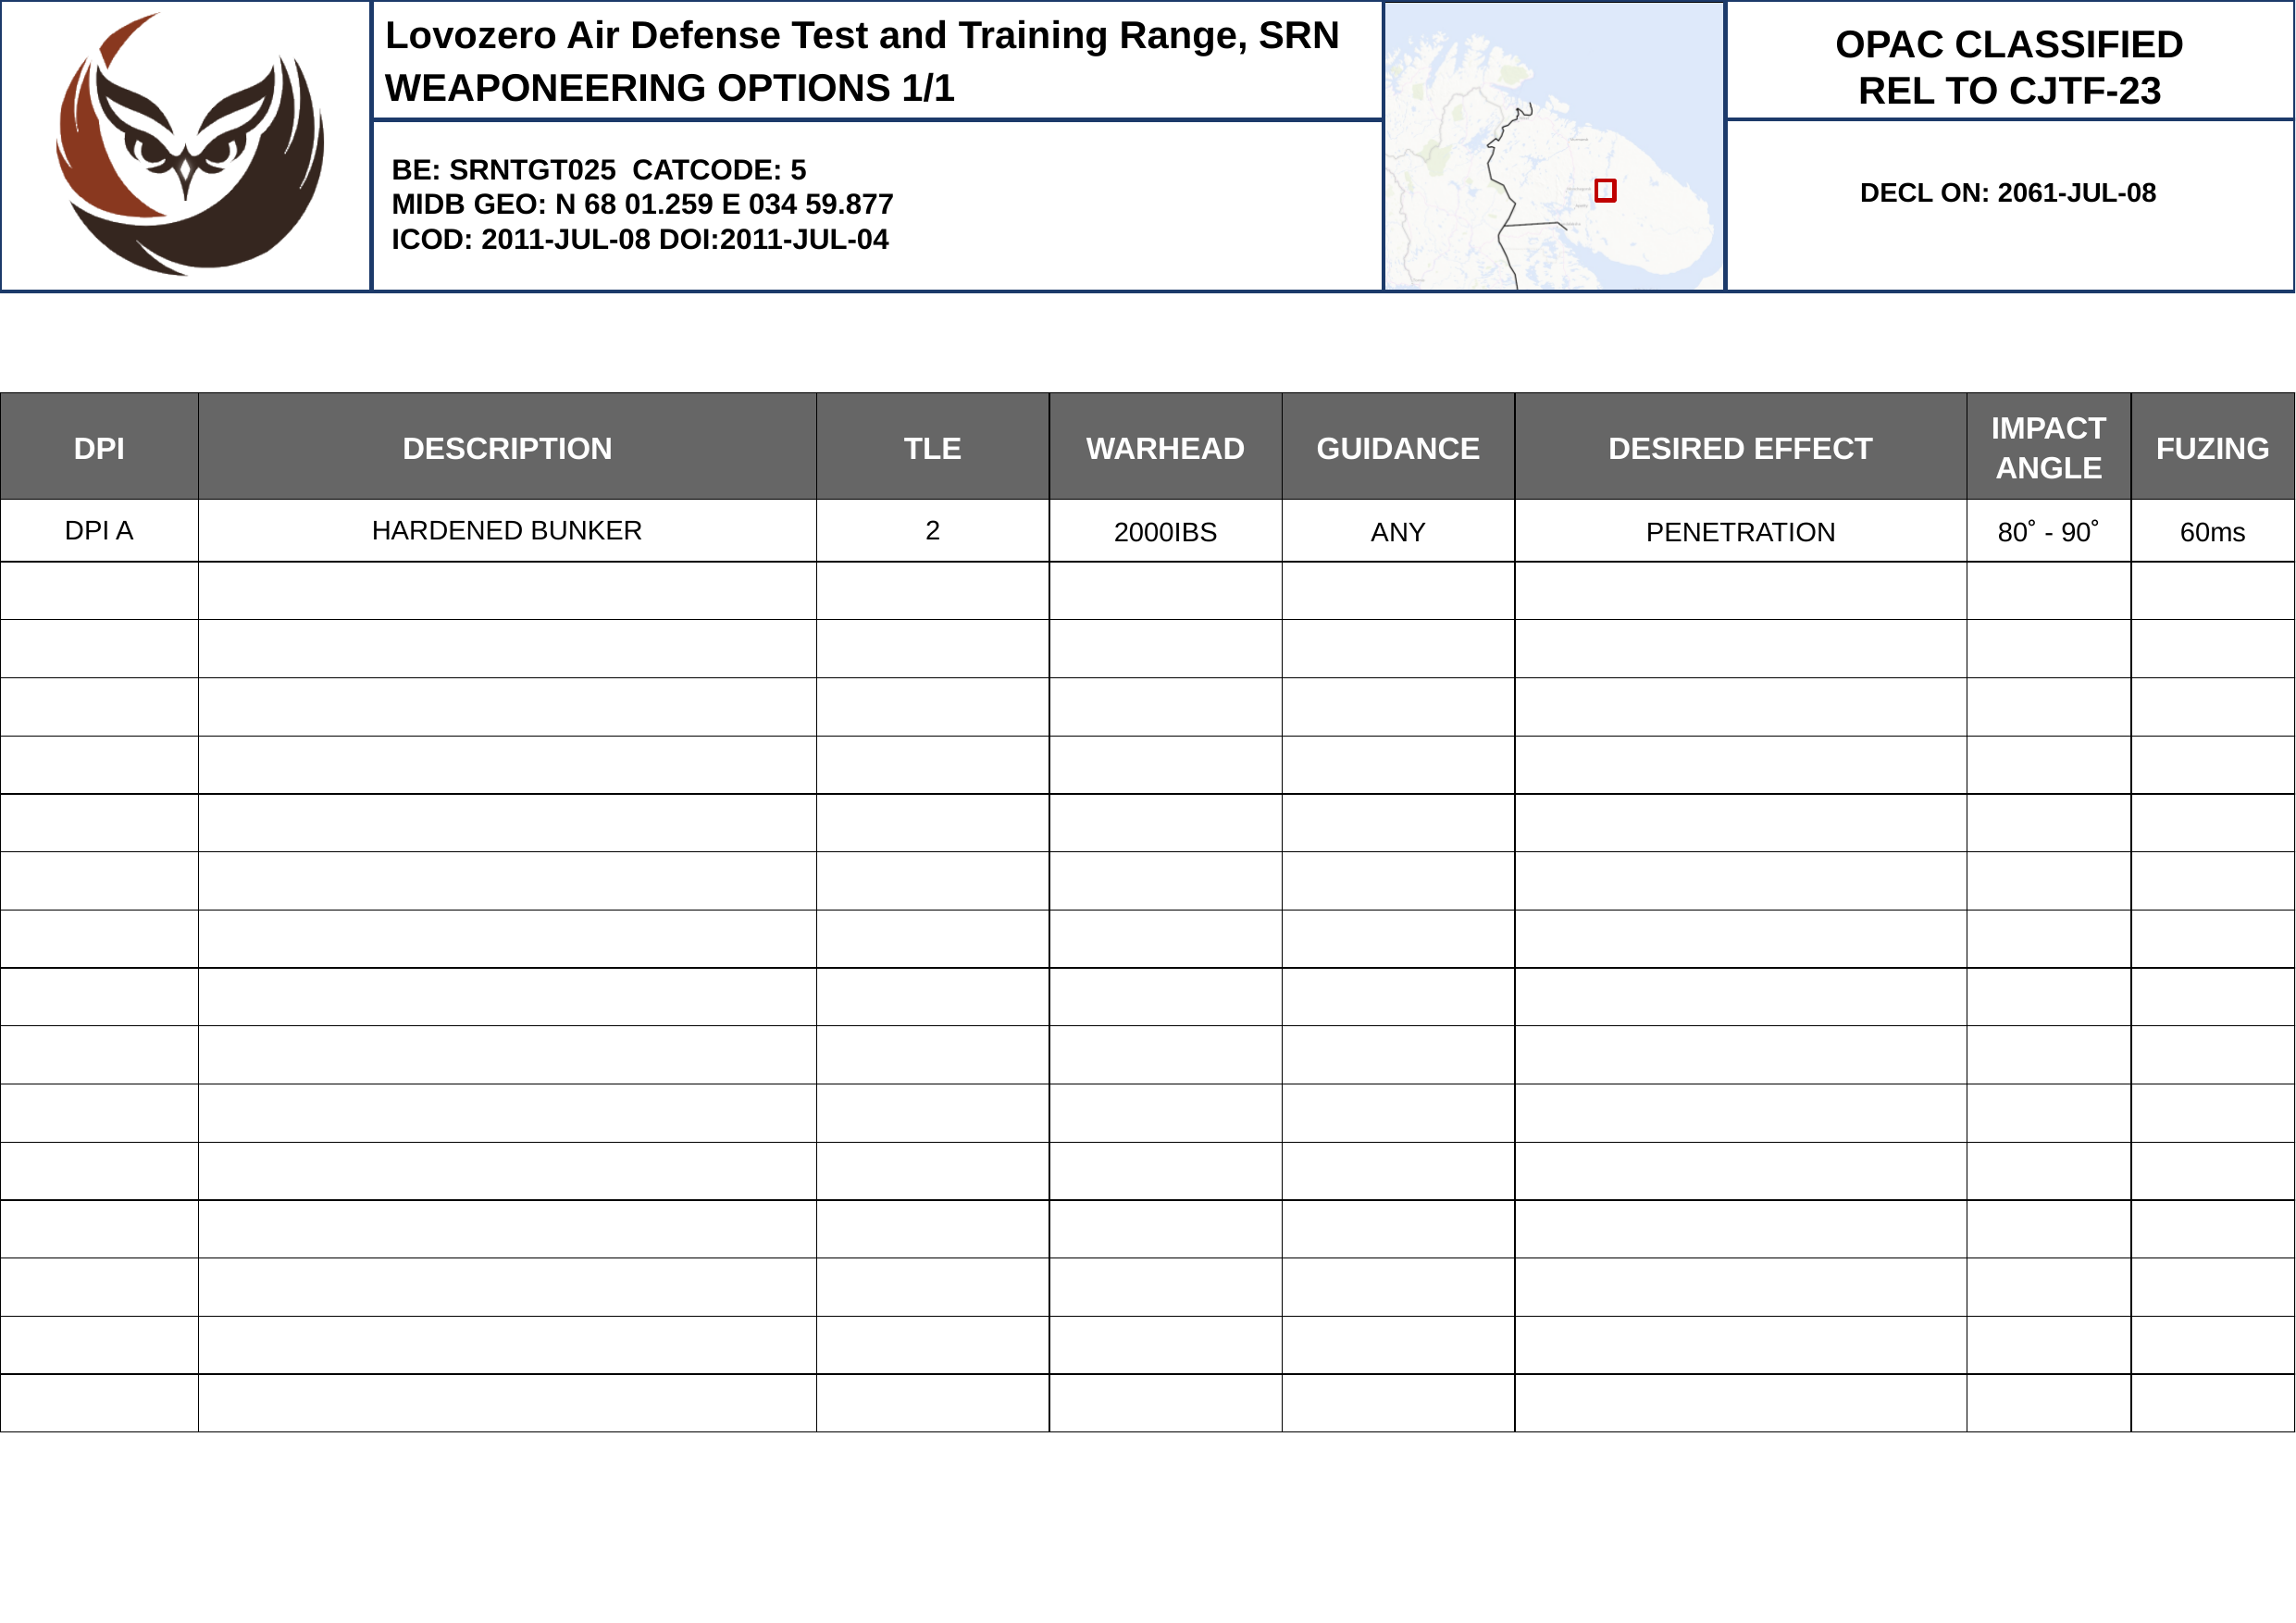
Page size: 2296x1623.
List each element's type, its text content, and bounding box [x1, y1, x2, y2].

table_cell [1283, 795, 1514, 851]
table_cell [1050, 1201, 1282, 1258]
table_cell [1, 1084, 198, 1142]
table_cell [1, 1201, 198, 1258]
table_cell 2 [817, 500, 1049, 561]
table_cell [1967, 795, 2130, 851]
table_cell [1283, 737, 1514, 793]
table_cell [2132, 737, 2294, 793]
table_header FUZING [2132, 393, 2294, 499]
table_cell [199, 1143, 816, 1199]
table_cell [1, 1143, 198, 1199]
table_cell [1050, 852, 1282, 910]
table_cell [2132, 1084, 2294, 1142]
table_cell [1283, 1201, 1514, 1258]
table_cell [199, 969, 816, 1025]
table_cell [1050, 620, 1282, 677]
table_cell [817, 1375, 1049, 1431]
table_cell [1967, 737, 2130, 793]
table_cell [199, 795, 816, 851]
table_cell [1516, 1375, 1967, 1431]
table_cell [1967, 1375, 2130, 1431]
table_cell [1, 969, 198, 1025]
table_cell [1283, 969, 1514, 1025]
table_cell [2132, 620, 2294, 677]
table_cell [1283, 678, 1514, 736]
table_cell [2132, 1317, 2294, 1373]
table_cell [1283, 563, 1514, 619]
table_header GUIDANCE [1283, 393, 1514, 499]
table_cell [817, 1143, 1049, 1199]
table_cell [1967, 1258, 2130, 1316]
table_cell ANY [1283, 500, 1514, 561]
table_cell [1, 1258, 198, 1316]
table_cell [1283, 1084, 1514, 1142]
table_cell [817, 620, 1049, 677]
table_cell [2132, 852, 2294, 910]
table_cell [817, 852, 1049, 910]
table_cell 60ms [2132, 500, 2294, 561]
table_cell [1, 1317, 198, 1373]
table_cell [1283, 1375, 1514, 1431]
table_cell [1050, 1258, 1282, 1316]
table_cell [1967, 1317, 2130, 1373]
table_cell [199, 1084, 816, 1142]
table_cell [2132, 1201, 2294, 1258]
table_cell [1283, 1258, 1514, 1316]
table_cell [817, 911, 1049, 967]
table_cell [1, 620, 198, 677]
table_cell [1967, 678, 2130, 736]
table_cell [199, 852, 816, 910]
table_cell [199, 911, 816, 967]
table_cell [1050, 1317, 1282, 1373]
table_cell [1, 911, 198, 967]
table_cell [2132, 678, 2294, 736]
table_cell [2132, 1375, 2294, 1431]
table_cell [1283, 620, 1514, 677]
table_cell [817, 1026, 1049, 1084]
table_cell [1050, 911, 1282, 967]
table_cell [817, 969, 1049, 1025]
table_cell [2132, 1026, 2294, 1084]
table_header WARHEAD [1050, 393, 1282, 499]
table_cell [1967, 1026, 2130, 1084]
table_cell DPI A [1, 500, 198, 561]
table_cell [1967, 1201, 2130, 1258]
table_cell [1050, 737, 1282, 793]
table_cell [1516, 1084, 1967, 1142]
table_cell 80˚ - 90˚ [1967, 500, 2130, 561]
table_cell [2132, 1258, 2294, 1316]
table_cell [1050, 1026, 1282, 1084]
table_cell [817, 1317, 1049, 1373]
table_cell [1967, 969, 2130, 1025]
table_cell PENETRATION [1516, 500, 1967, 561]
table_cell [1967, 911, 2130, 967]
table_cell [817, 737, 1049, 793]
table_cell [817, 678, 1049, 736]
table_header DPI [1, 393, 198, 499]
table_cell [817, 1258, 1049, 1316]
table_cell [1, 795, 198, 851]
table_cell [1283, 1143, 1514, 1199]
table_cell [2132, 969, 2294, 1025]
table_cell [1050, 1084, 1282, 1142]
table_cell HARDENED BUNKER [199, 500, 816, 561]
table_cell [2132, 1143, 2294, 1199]
table_cell [199, 737, 816, 793]
table_cell [1, 678, 198, 736]
table_cell [199, 1026, 816, 1084]
table_cell [2132, 563, 2294, 619]
table_cell [1, 1375, 198, 1431]
table_cell [2132, 911, 2294, 967]
table_cell [1516, 737, 1967, 793]
table_cell [1516, 678, 1967, 736]
table_cell [1516, 1143, 1967, 1199]
table_cell [1516, 911, 1967, 967]
table_cell [1967, 852, 2130, 910]
table_cell [1, 737, 198, 793]
table_cell [817, 795, 1049, 851]
table_cell [1050, 795, 1282, 851]
table_cell [1516, 1258, 1967, 1316]
table_cell [1283, 911, 1514, 967]
table_header DESCRIPTION [199, 393, 816, 499]
table_cell [1, 852, 198, 910]
table_cell [1050, 1143, 1282, 1199]
table_cell [1050, 678, 1282, 736]
table_cell [1967, 620, 2130, 677]
table_cell [199, 1201, 816, 1258]
table_cell [817, 563, 1049, 619]
table_header DESIRED EFFECT [1516, 393, 1967, 499]
table_header TLE [817, 393, 1049, 499]
table_cell 2000IBS [1050, 500, 1282, 561]
table_cell [1967, 1143, 2130, 1199]
table_cell [1516, 969, 1967, 1025]
table_cell [1516, 1026, 1967, 1084]
table_cell [1516, 795, 1967, 851]
table_cell [1050, 969, 1282, 1025]
table_cell [1, 563, 198, 619]
table_cell [1516, 1317, 1967, 1373]
table_cell [1050, 563, 1282, 619]
table_cell [1516, 1201, 1967, 1258]
table_cell [199, 678, 816, 736]
table_cell [1050, 1375, 1282, 1431]
table_cell [1283, 1317, 1514, 1373]
table_cell [199, 1317, 816, 1373]
table_cell [1283, 852, 1514, 910]
table_cell [1967, 563, 2130, 619]
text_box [0, 0, 2296, 302]
table_cell [1516, 620, 1967, 677]
table_cell [817, 1201, 1049, 1258]
table_cell [199, 1375, 816, 1431]
table_cell [1, 1026, 198, 1084]
table_cell [199, 563, 816, 619]
table_cell [199, 620, 816, 677]
table_cell [199, 1258, 816, 1316]
table_cell [1516, 563, 1967, 619]
table_cell [1967, 1084, 2130, 1142]
table_cell [1283, 1026, 1514, 1084]
table_header IMPACT ANGLE [1967, 393, 2130, 499]
table_cell [817, 1084, 1049, 1142]
table_cell [2132, 795, 2294, 851]
table_cell [1516, 852, 1967, 910]
